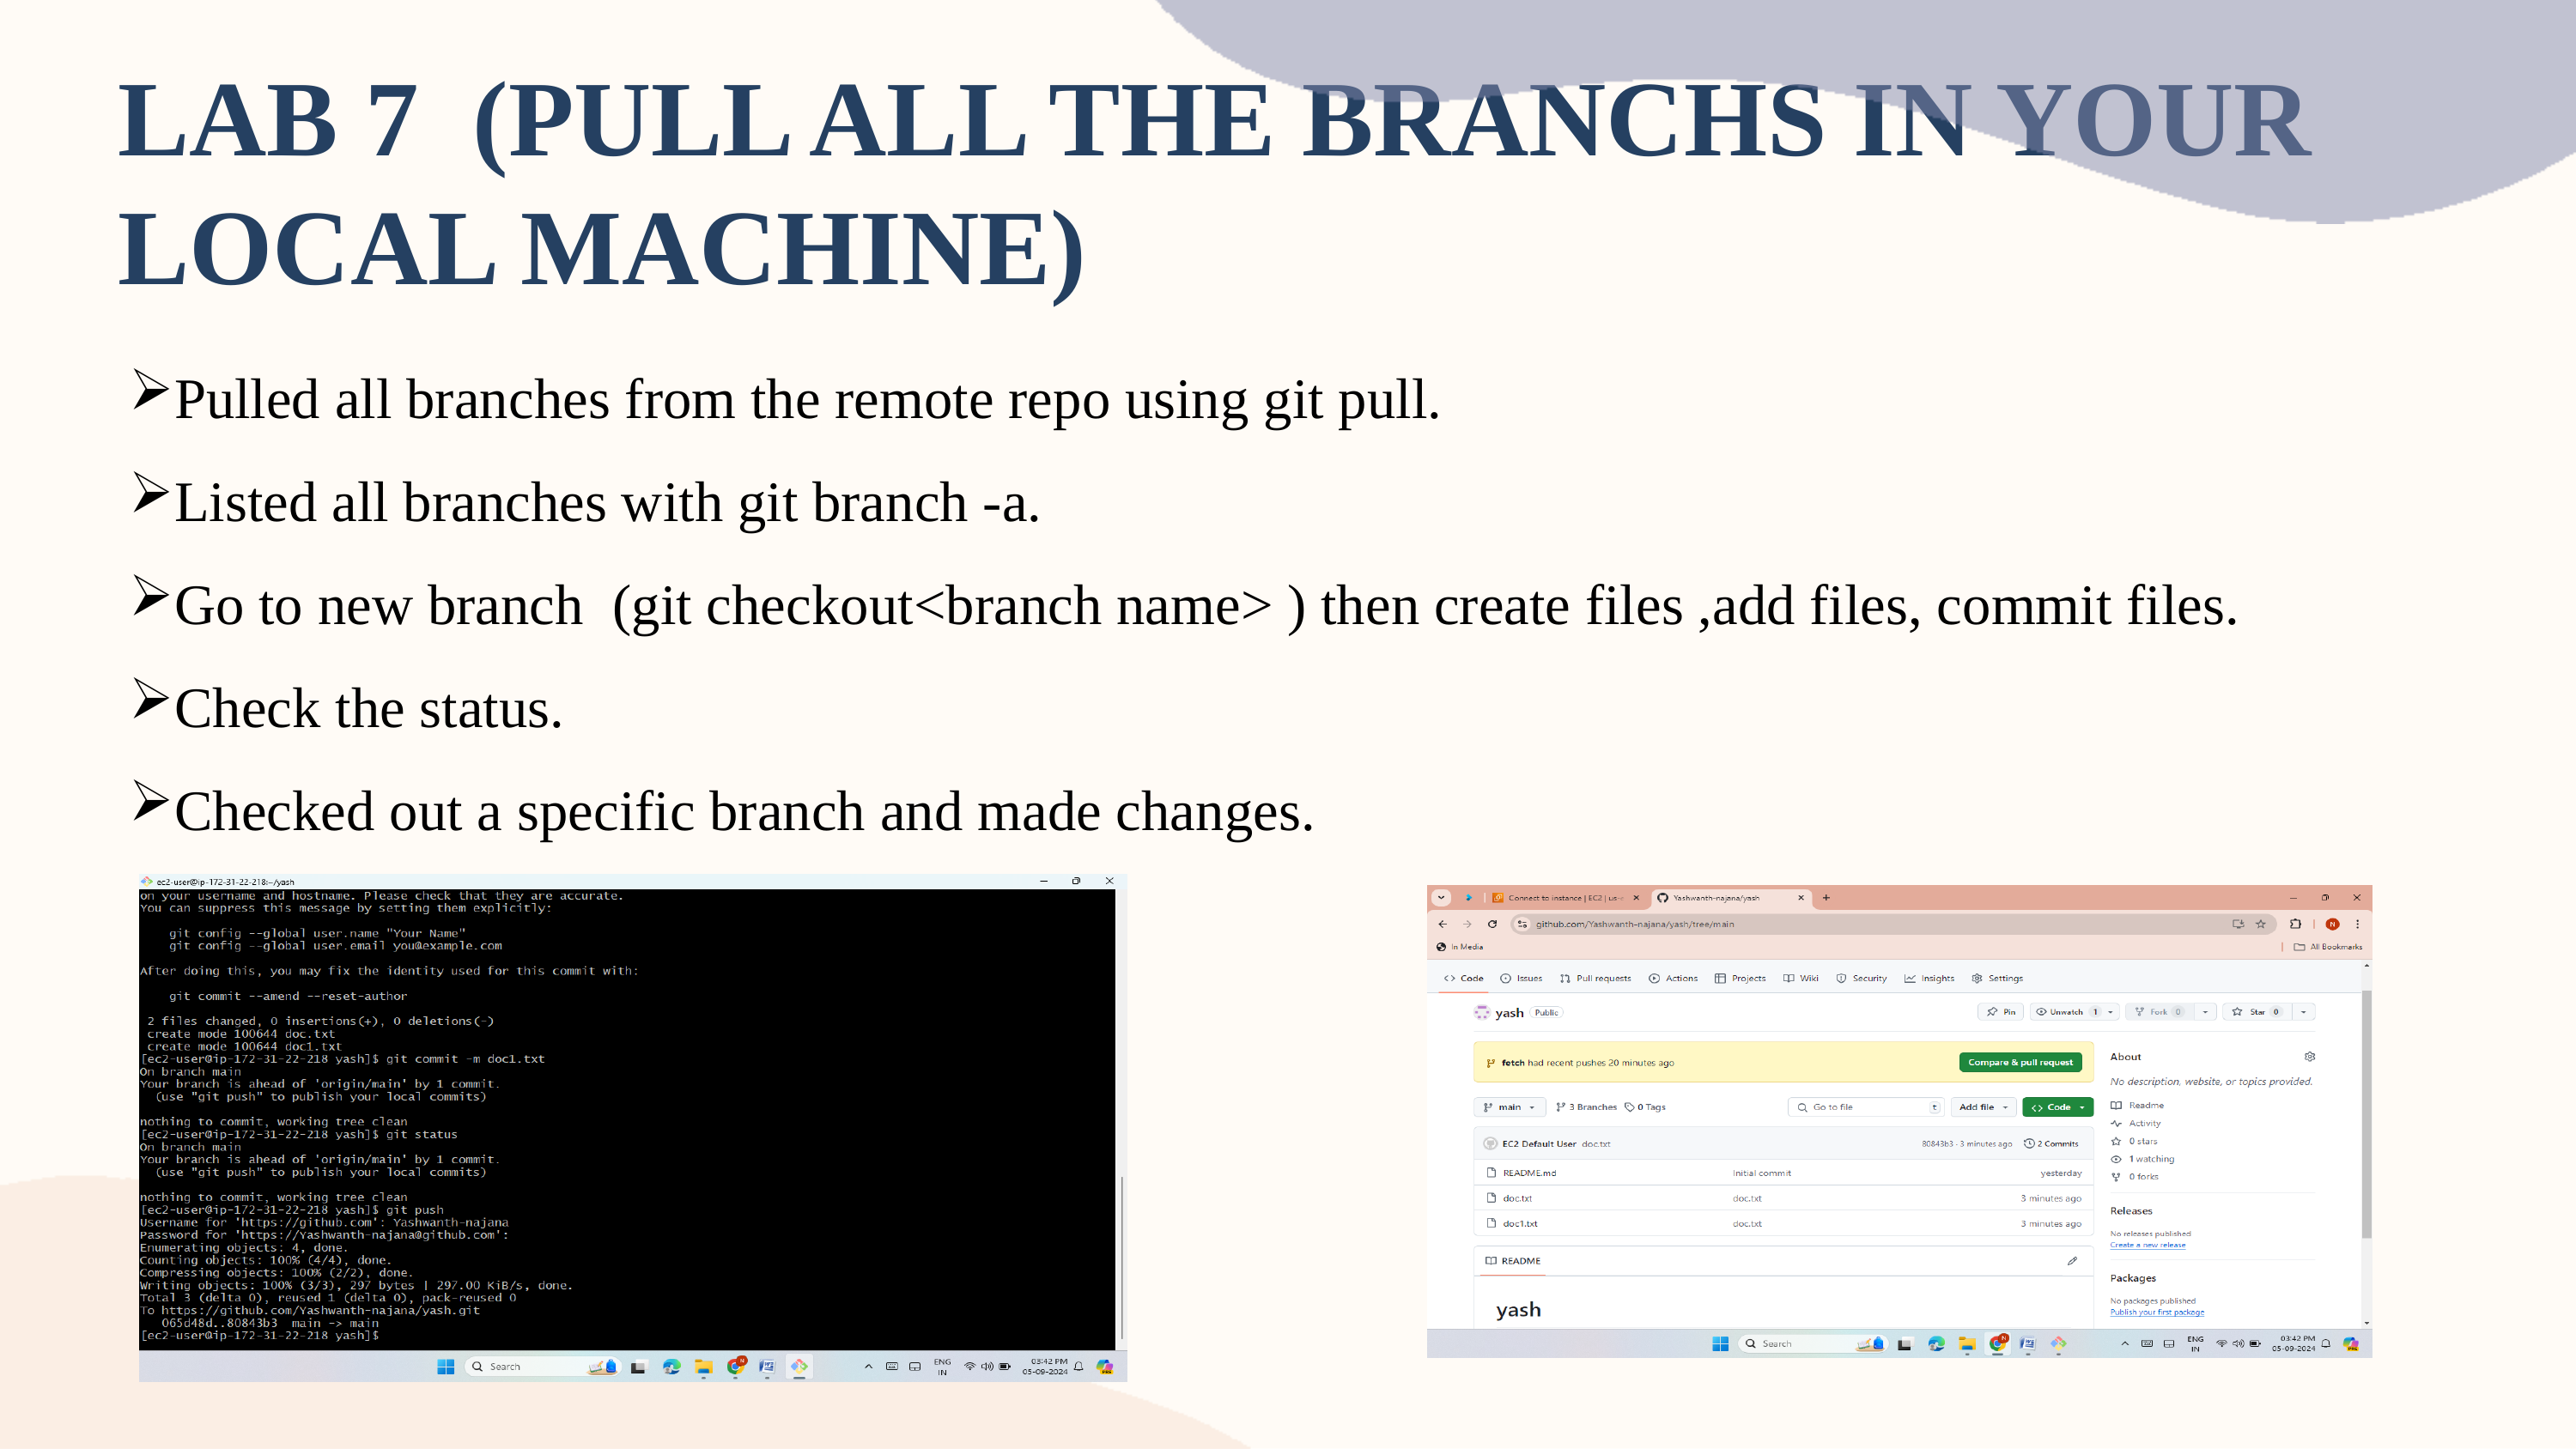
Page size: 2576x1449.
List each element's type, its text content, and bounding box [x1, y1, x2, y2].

picture [0, 874, 1289, 1449]
list Pulled all branches from the remote repo using git pull. Listed all branches with git branch -a. Go to new branch (git checkout<branch name> ) then create files ,add files, commit files. Check the status. Checked out a specific branch and made changes. [129, 327, 2447, 848]
title LAB 7 (PULL ALL THE BRANCHS IN YOUR LOCAL MACHINE) [118, 48, 2351, 328]
picture [1427, 885, 2372, 1358]
picture [1110, 0, 2576, 224]
